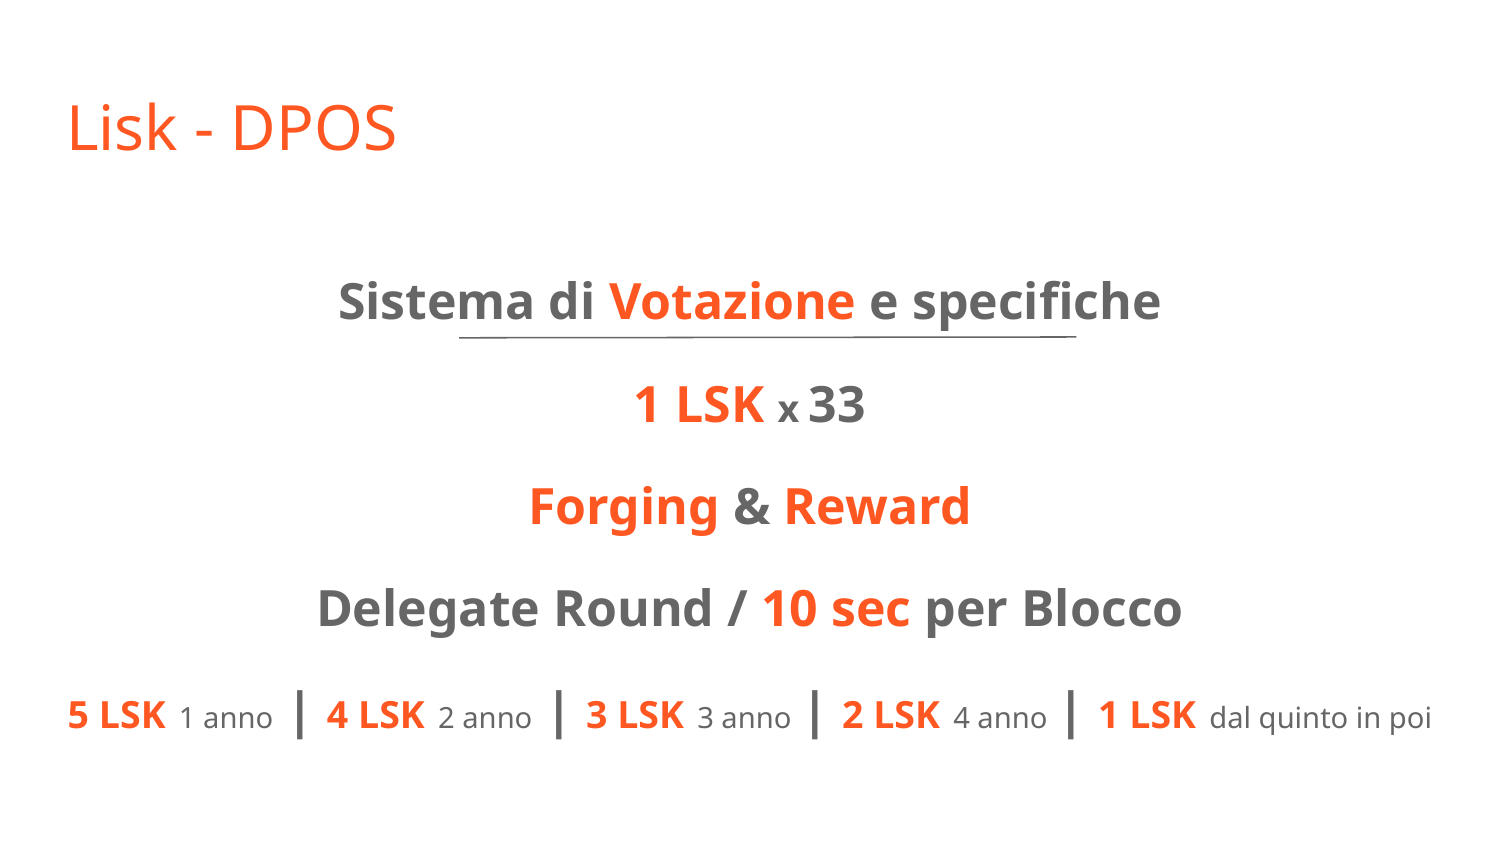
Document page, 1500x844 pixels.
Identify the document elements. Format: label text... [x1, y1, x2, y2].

title Lisk - DPOS [51, 72, 1449, 167]
list Sistema di Votazione e specifiche 1 LSK x 33 Forging & Reward Delegate Round / 10 sec per Blocco 5 LSK 1 anno | 4 LSK 2 anno | 3 LSK 3 anno | 2 LSK 4 anno | 1 LSK dal quinto in poi [51, 245, 1449, 795]
